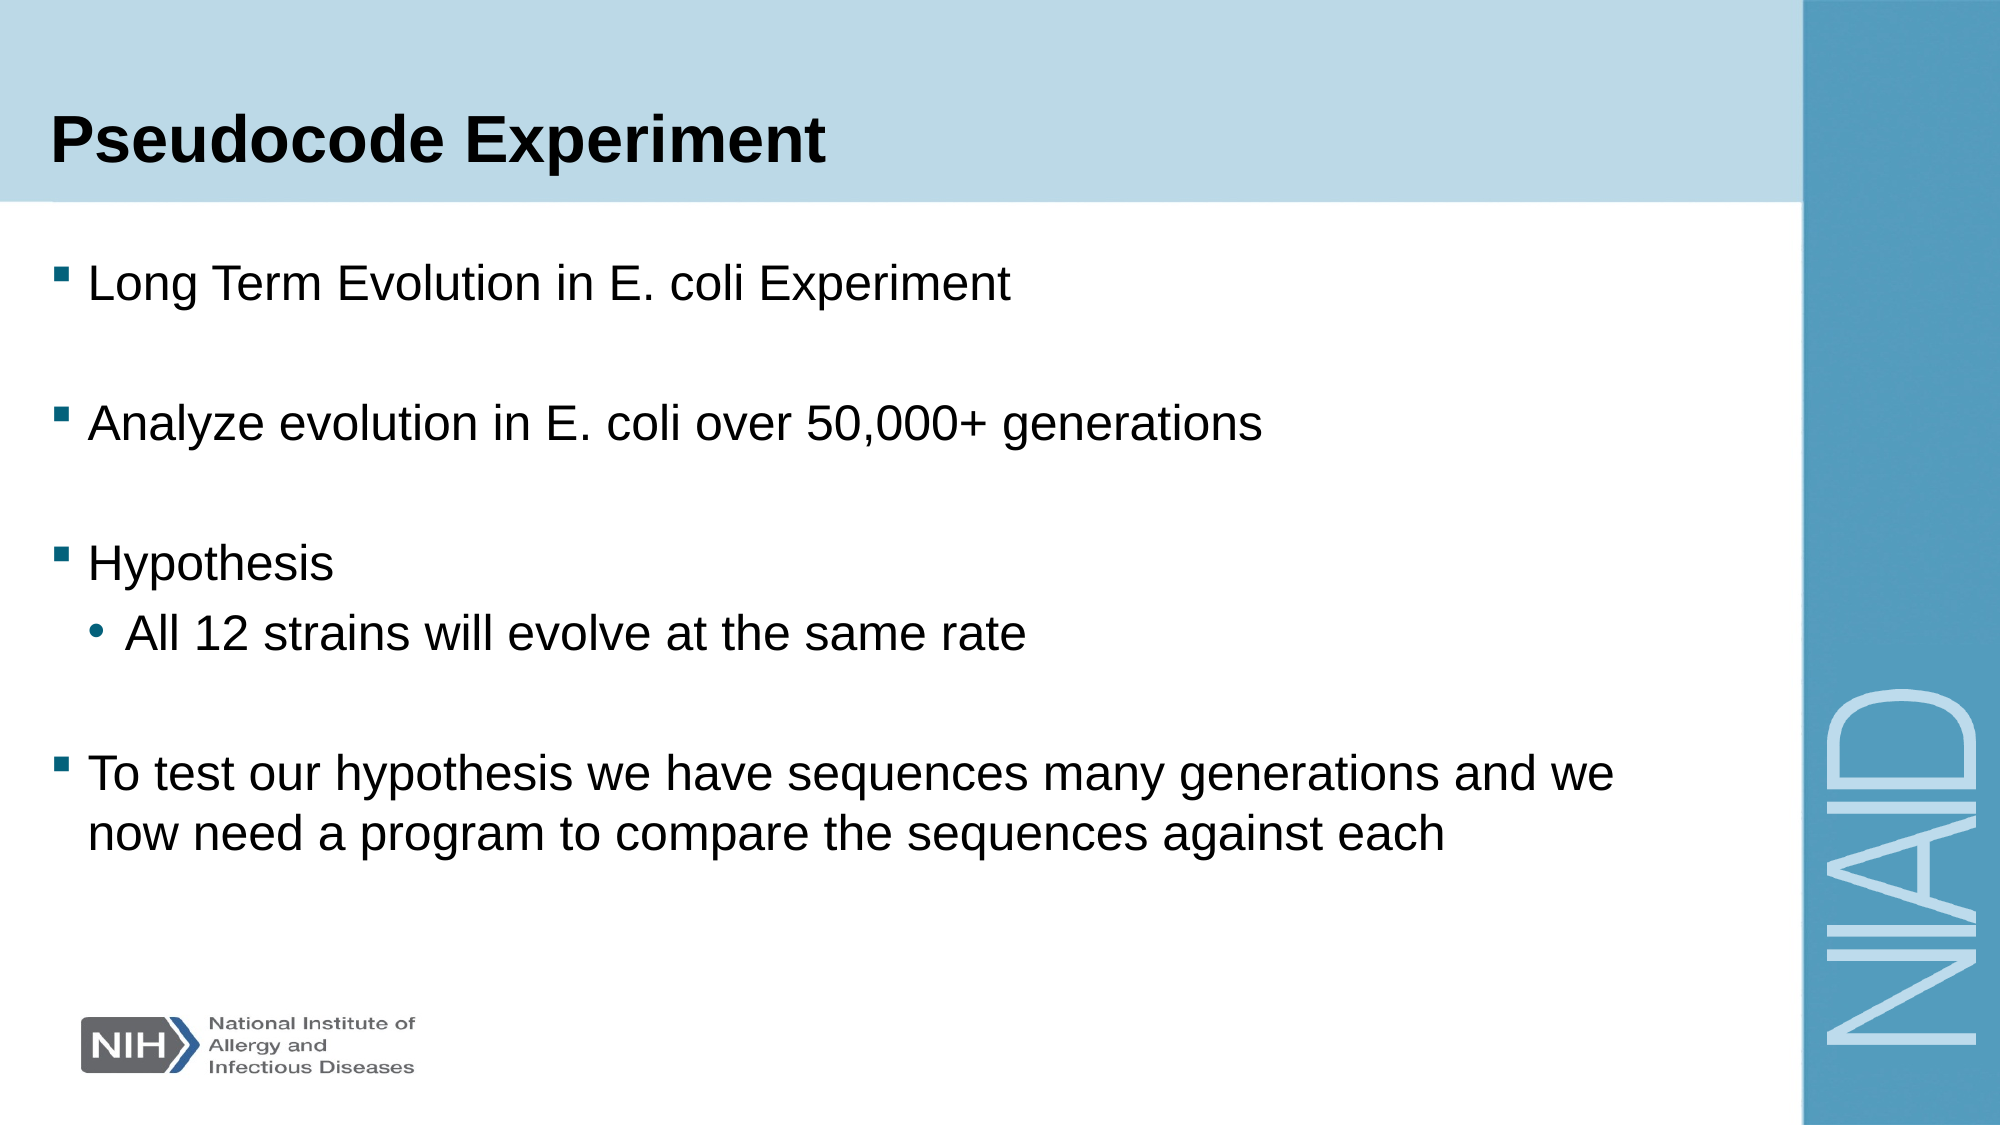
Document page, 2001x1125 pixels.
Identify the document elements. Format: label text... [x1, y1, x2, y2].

list Long Term Evolution in E. coli Experiment Analyze evolution in E. coli over 50,000+ generations Hypothesis All 12 strains will evolve at the same rate To test our hypothesis we have sequences many generations and we now need a program to compare the sequences against each [50, 250, 1700, 975]
picture [0, 0, 2000, 1125]
title Pseudocode Experiment [50, 25, 1700, 176]
